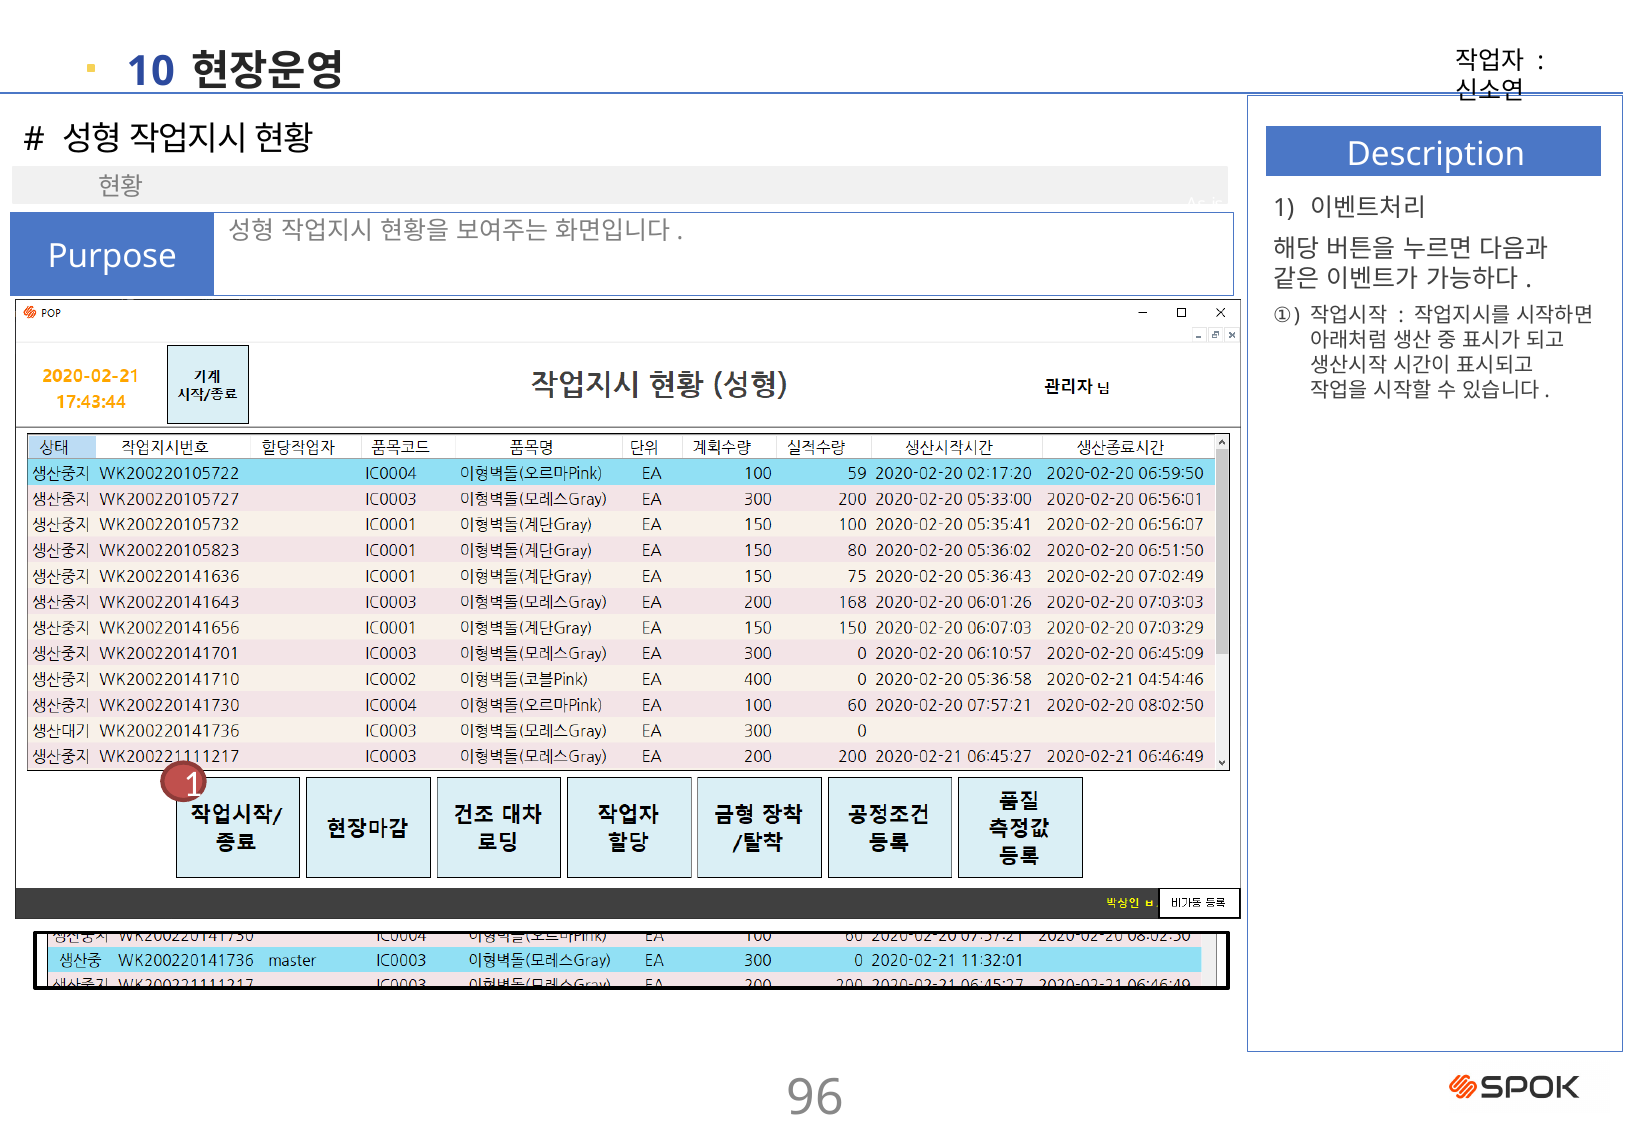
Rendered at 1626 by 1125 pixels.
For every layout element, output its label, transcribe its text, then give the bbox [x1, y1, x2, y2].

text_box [0, 92, 1623, 1052]
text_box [10, 190, 1234, 297]
picture [36, 934, 1227, 987]
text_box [87, 42, 408, 92]
slide_number 96 [483, 1064, 1142, 1125]
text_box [11, 166, 1229, 190]
text_box 작업자 : 신소연 [1440, 37, 1625, 94]
picture [1449, 1060, 1610, 1114]
